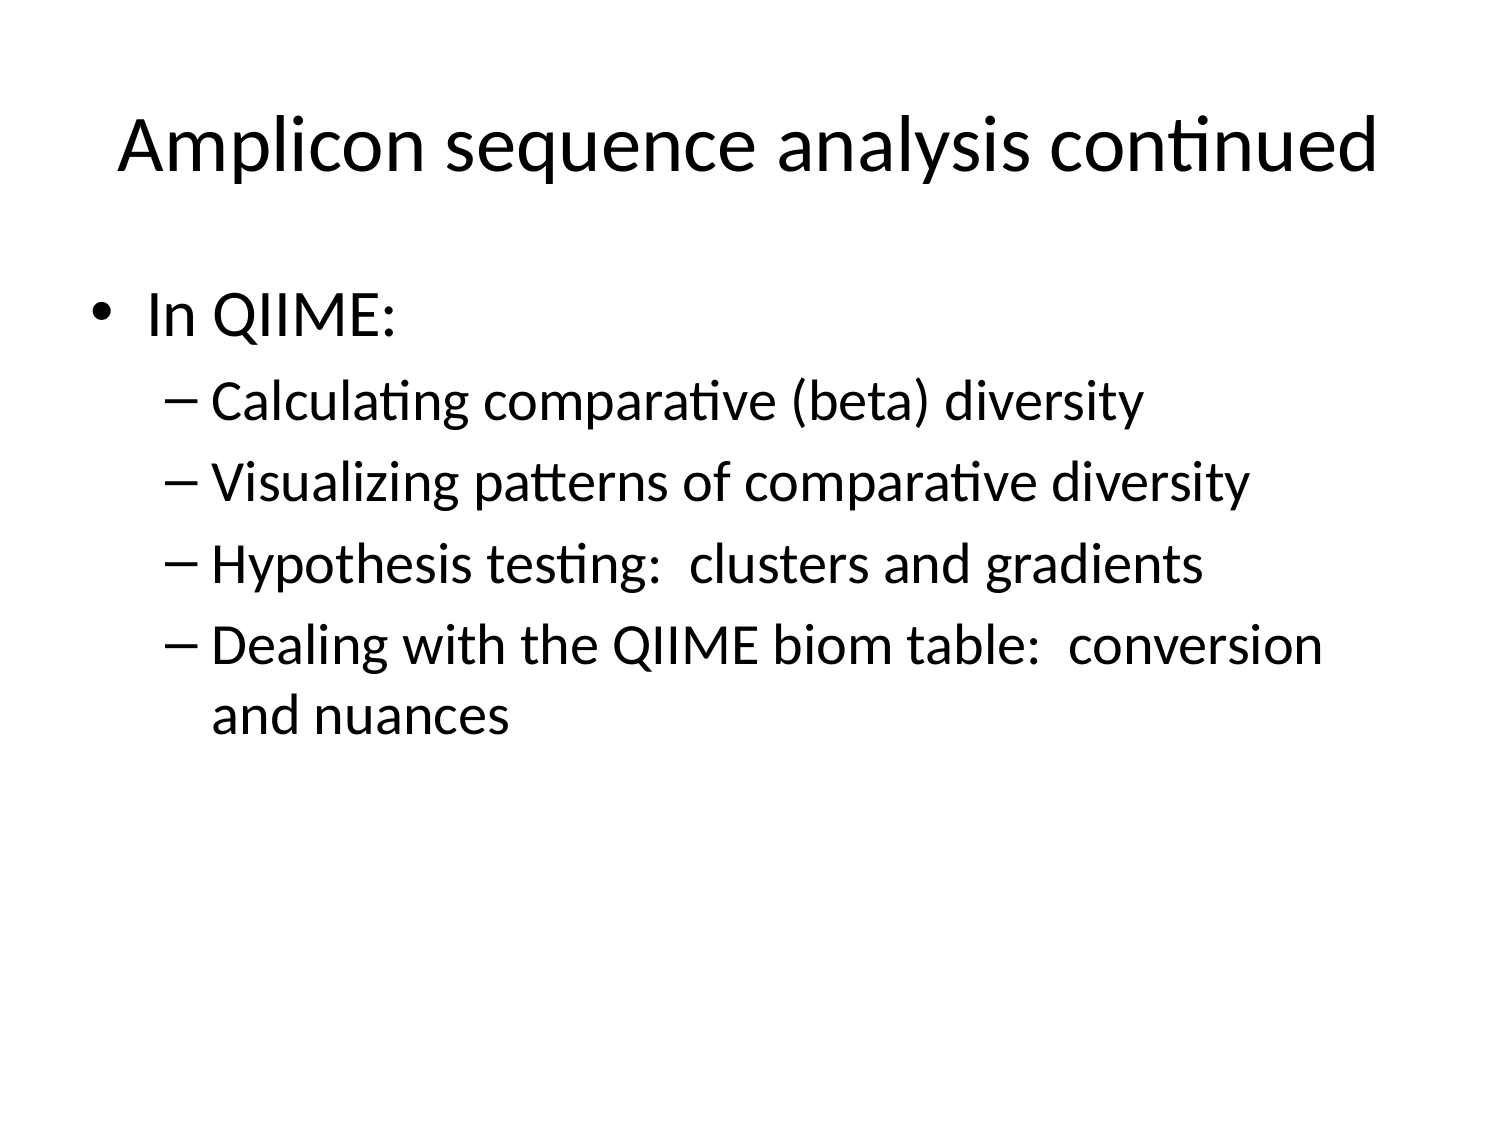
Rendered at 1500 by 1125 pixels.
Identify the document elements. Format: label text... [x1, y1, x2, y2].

list In QIIME: Calculating comparative (beta) diversity Visualizing patterns of comparative diversity Hypothesis testing: clusters and gradients Dealing with the QIIME biom table: conversion and nuances [75, 262, 1425, 1005]
title Amplicon sequence analysis continued [75, 45, 1425, 233]
